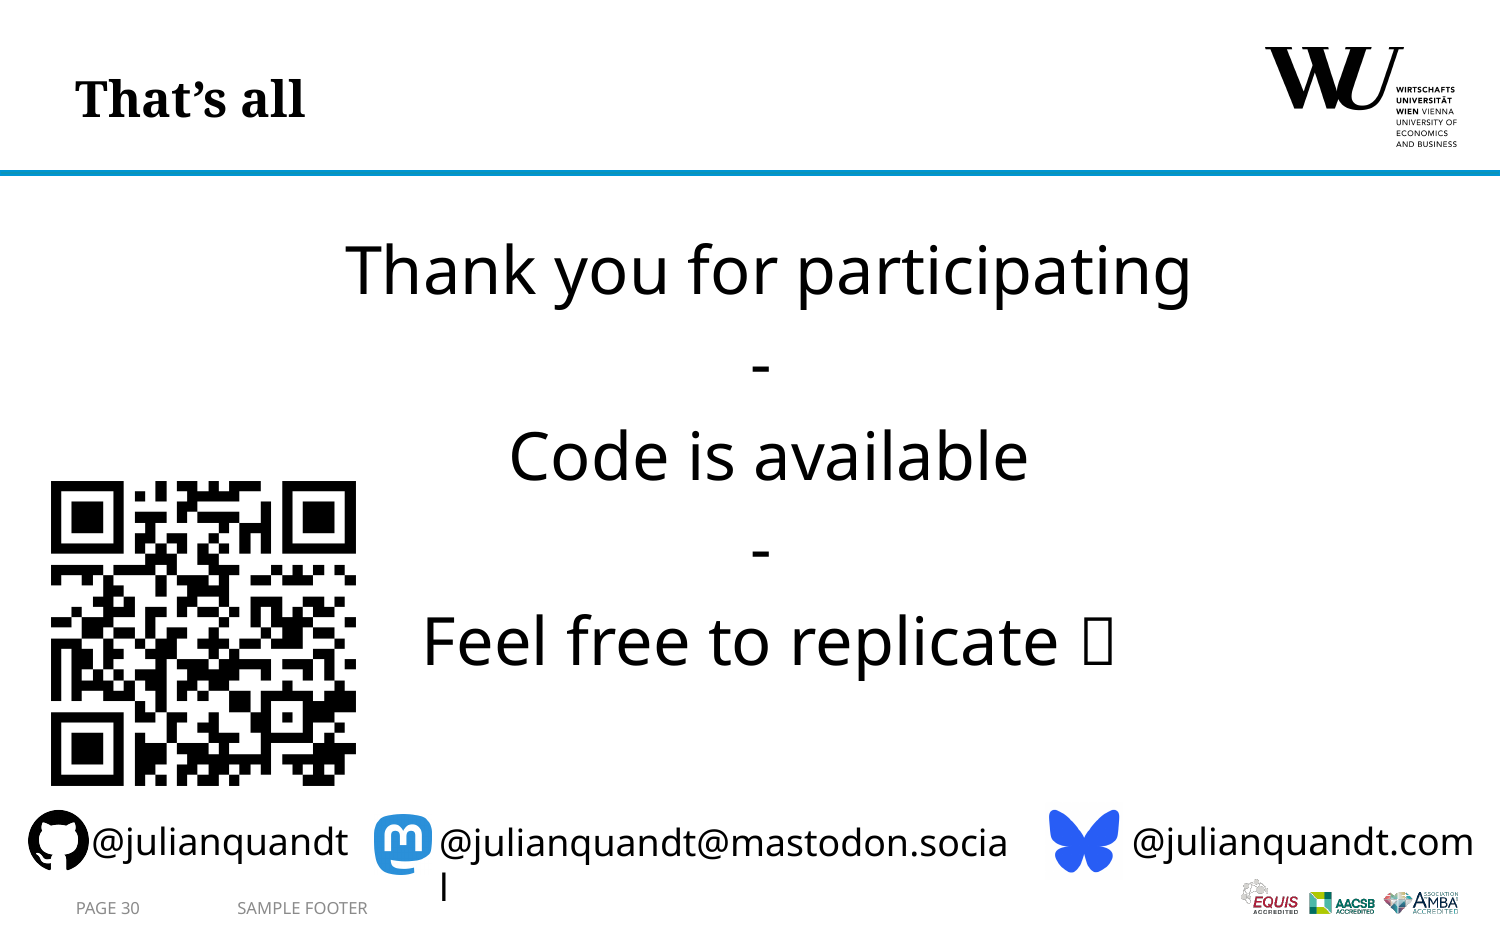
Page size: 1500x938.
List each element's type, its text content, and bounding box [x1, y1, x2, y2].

picture [1265, 47, 1457, 149]
picture [50, 480, 357, 787]
footer Sample Footer [223, 887, 750, 931]
slide_number Page 30 [75, 887, 223, 931]
picture [374, 814, 432, 875]
title That’s all [75, 22, 1198, 172]
picture [28, 809, 89, 871]
text_box @julianquandt.com [1123, 810, 1500, 871]
picture [1241, 879, 1458, 914]
text_box @julianquandt [89, 810, 409, 871]
picture [1045, 802, 1123, 880]
list Thank you for participating - Code is available - Feel free to replicate  [75, 220, 1465, 853]
text_box @julianquandt@mastodon.social [424, 811, 1028, 916]
